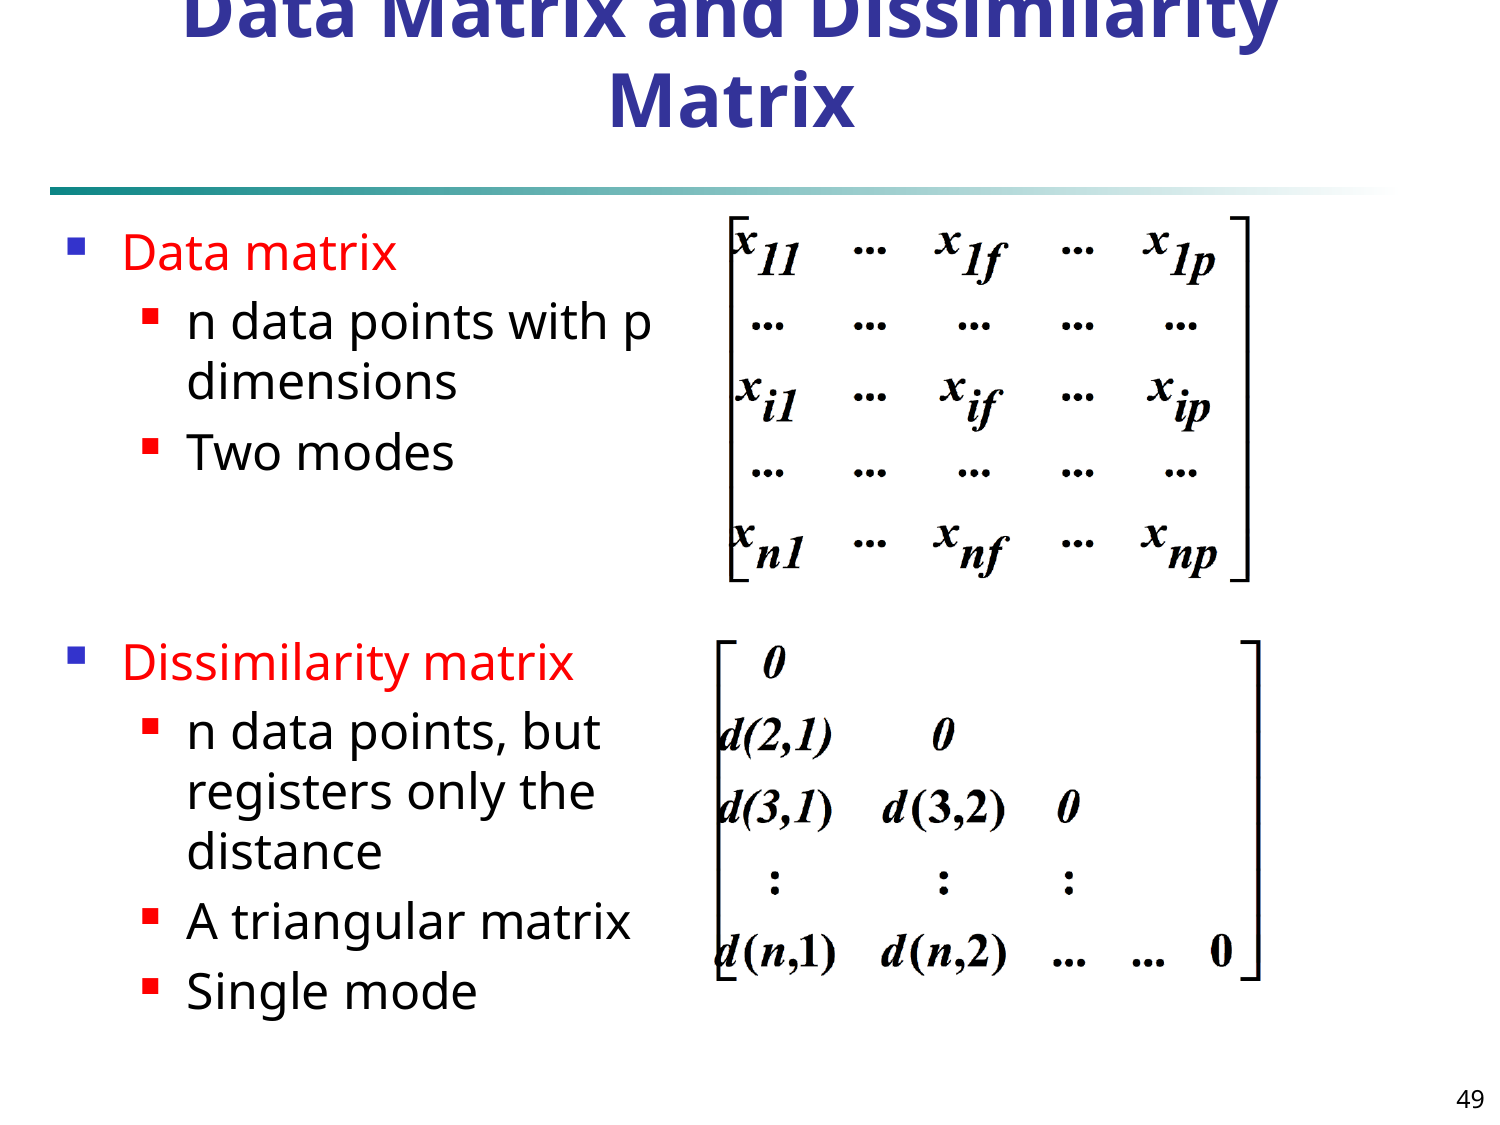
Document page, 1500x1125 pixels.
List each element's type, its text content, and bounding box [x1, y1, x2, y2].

picture [699, 203, 1251, 590]
slide_number 49 [1187, 1062, 1500, 1125]
list Data matrix n data points with p dimensions Two modes Dissimilarity matrix n data points, but registers only the distance A triangular matrix Single mode [50, 212, 700, 1063]
picture [686, 628, 1263, 989]
title Data Matrix and Dissimilarity Matrix [75, 50, 1388, 150]
